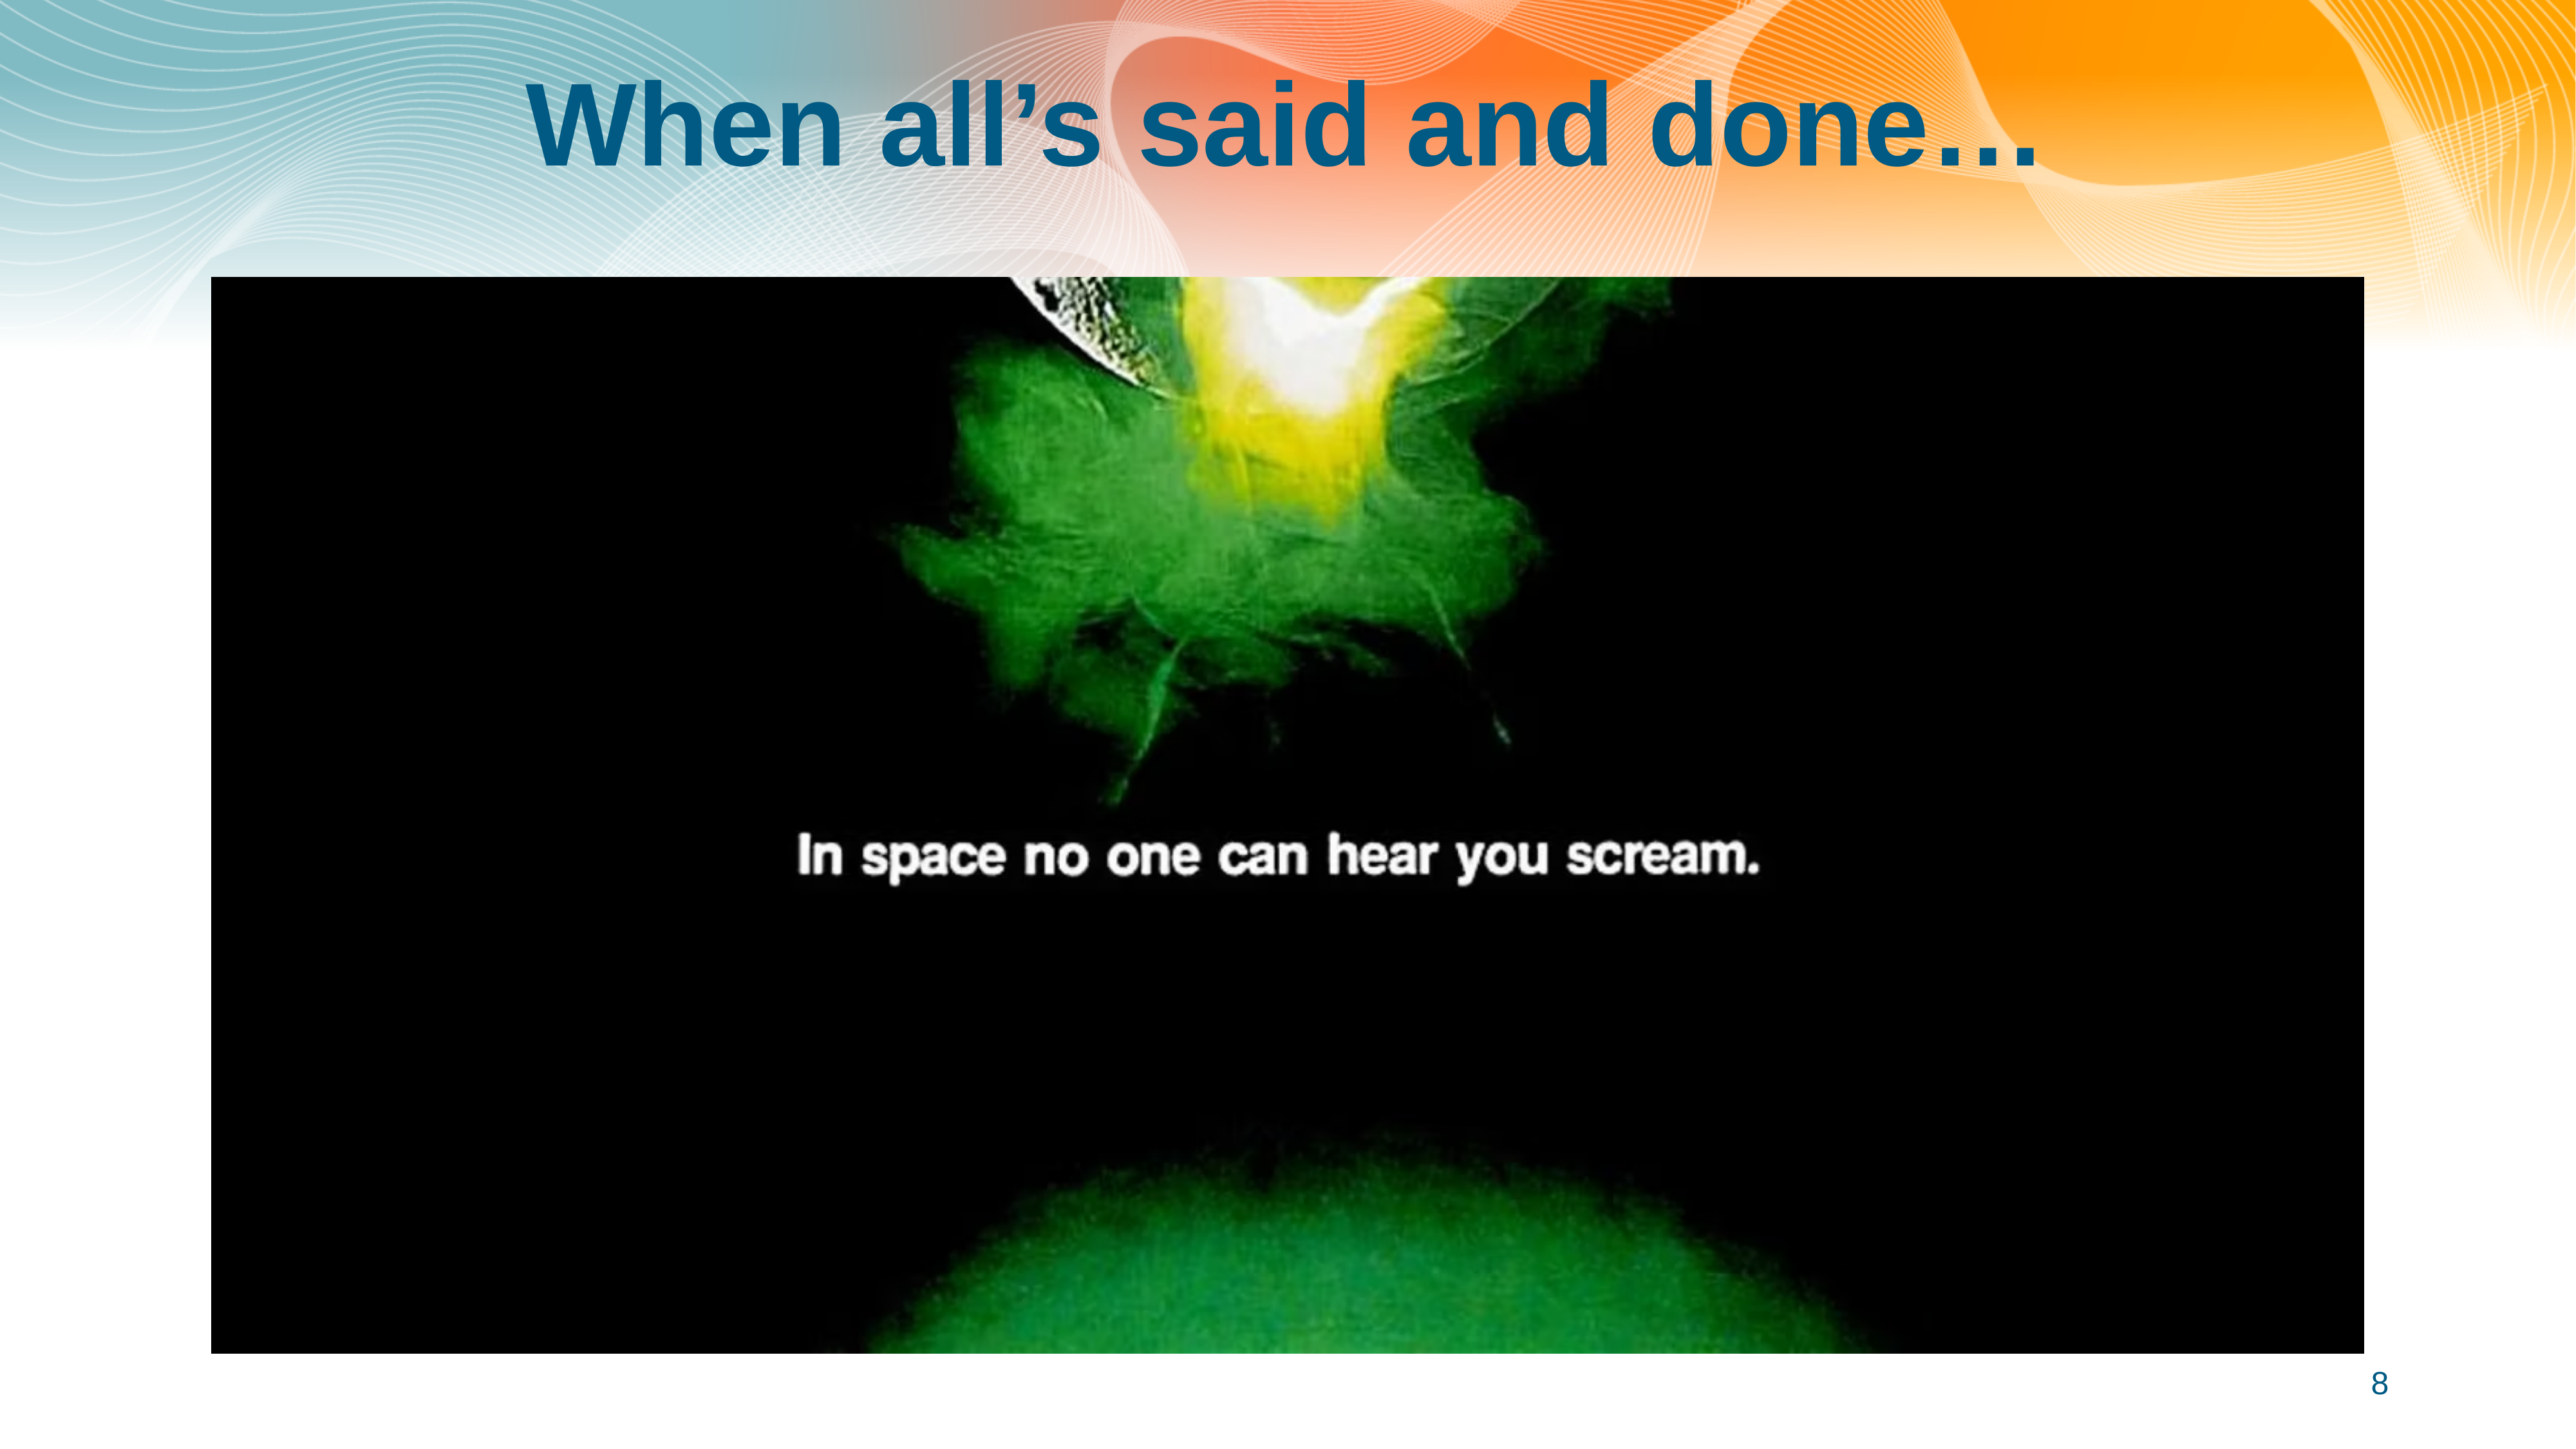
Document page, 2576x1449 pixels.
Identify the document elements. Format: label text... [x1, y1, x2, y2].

title When all’s said and done… [60, 48, 2516, 207]
picture [0, 0, 2576, 1449]
slide_number 8 [1819, 1343, 2399, 1421]
